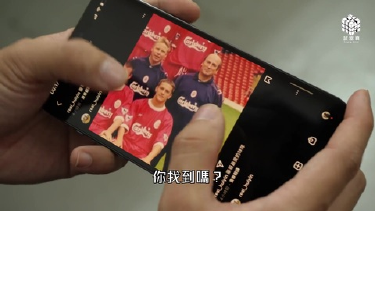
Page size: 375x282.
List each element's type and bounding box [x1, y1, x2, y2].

picture [0, 0, 375, 212]
